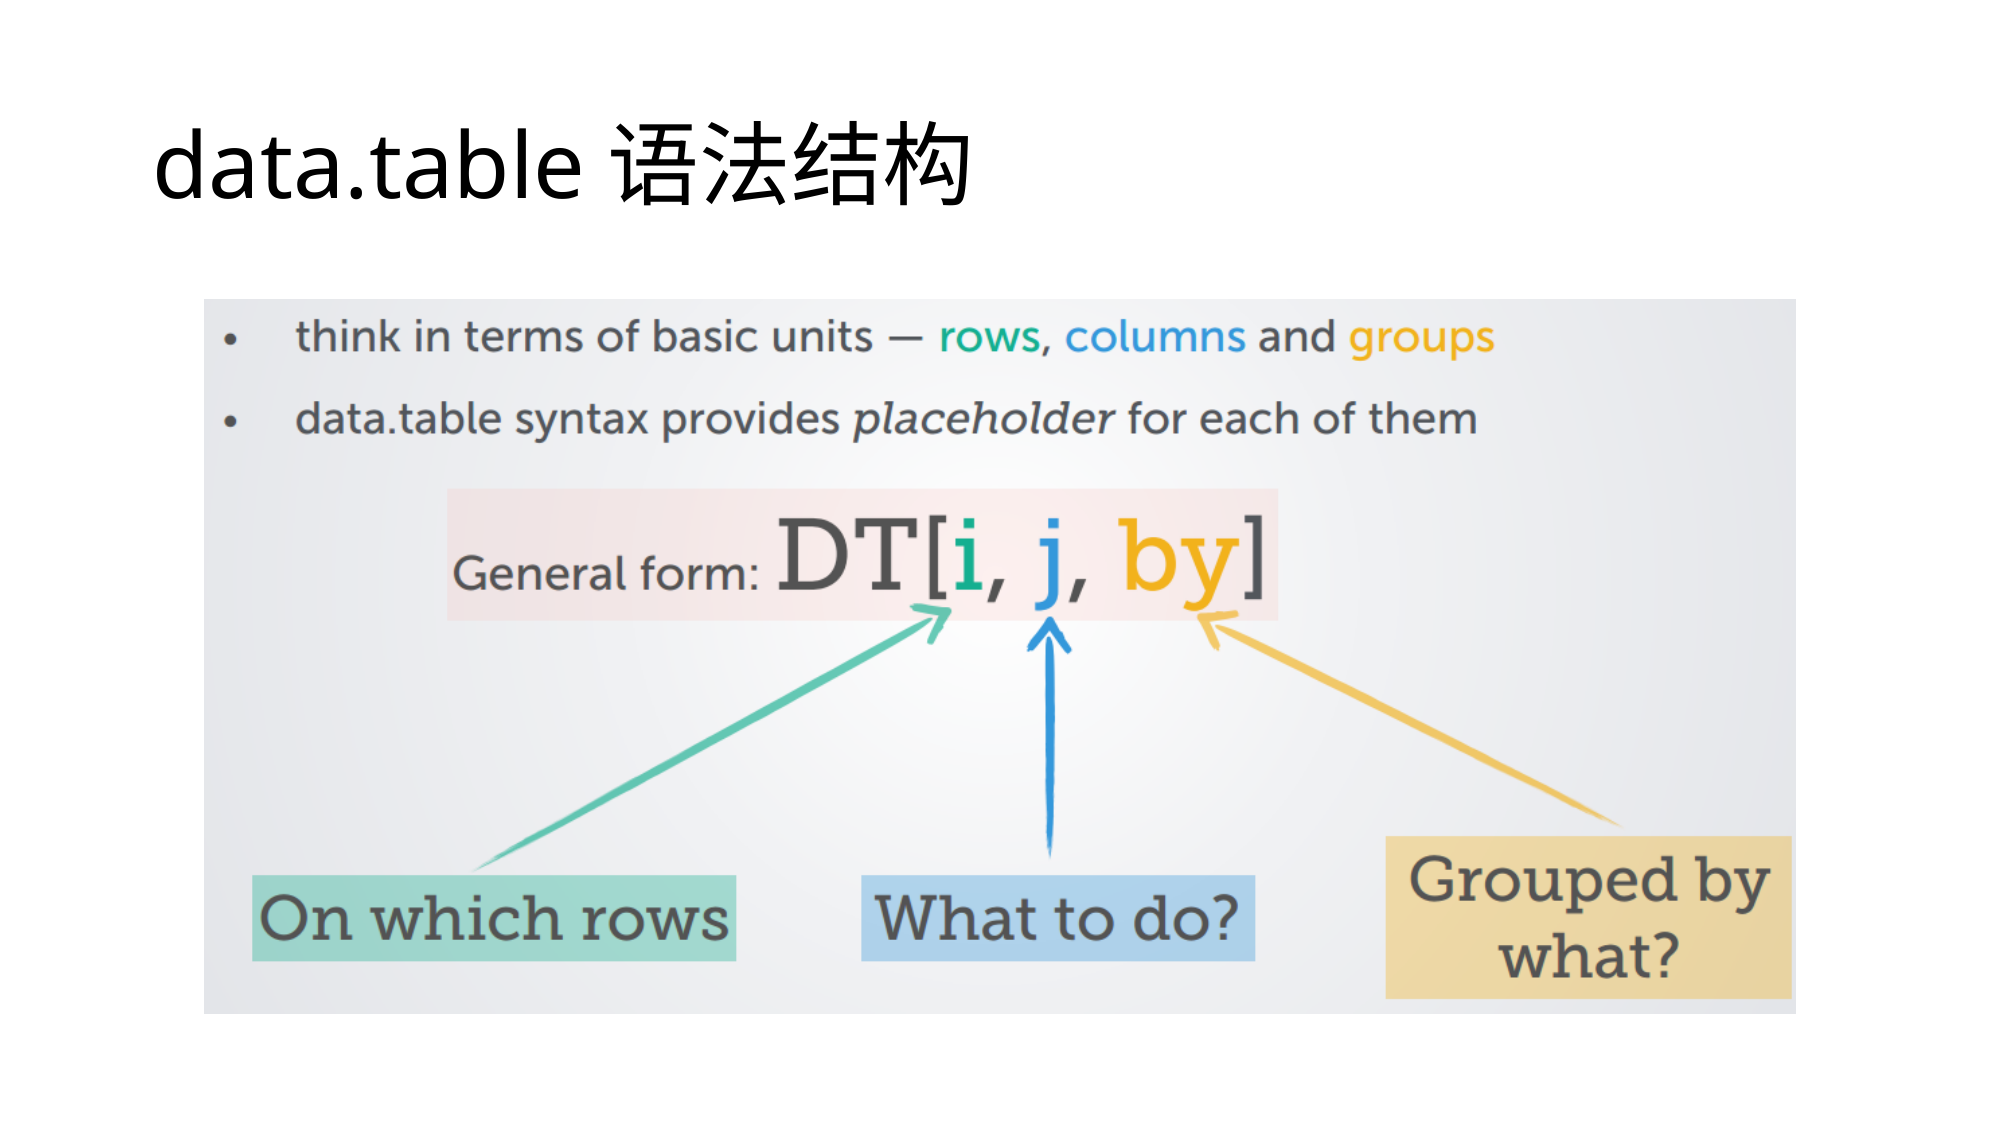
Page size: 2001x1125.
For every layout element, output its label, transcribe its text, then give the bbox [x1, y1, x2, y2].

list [204, 299, 1796, 1014]
title data.table语法结构 [137, 59, 1863, 278]
